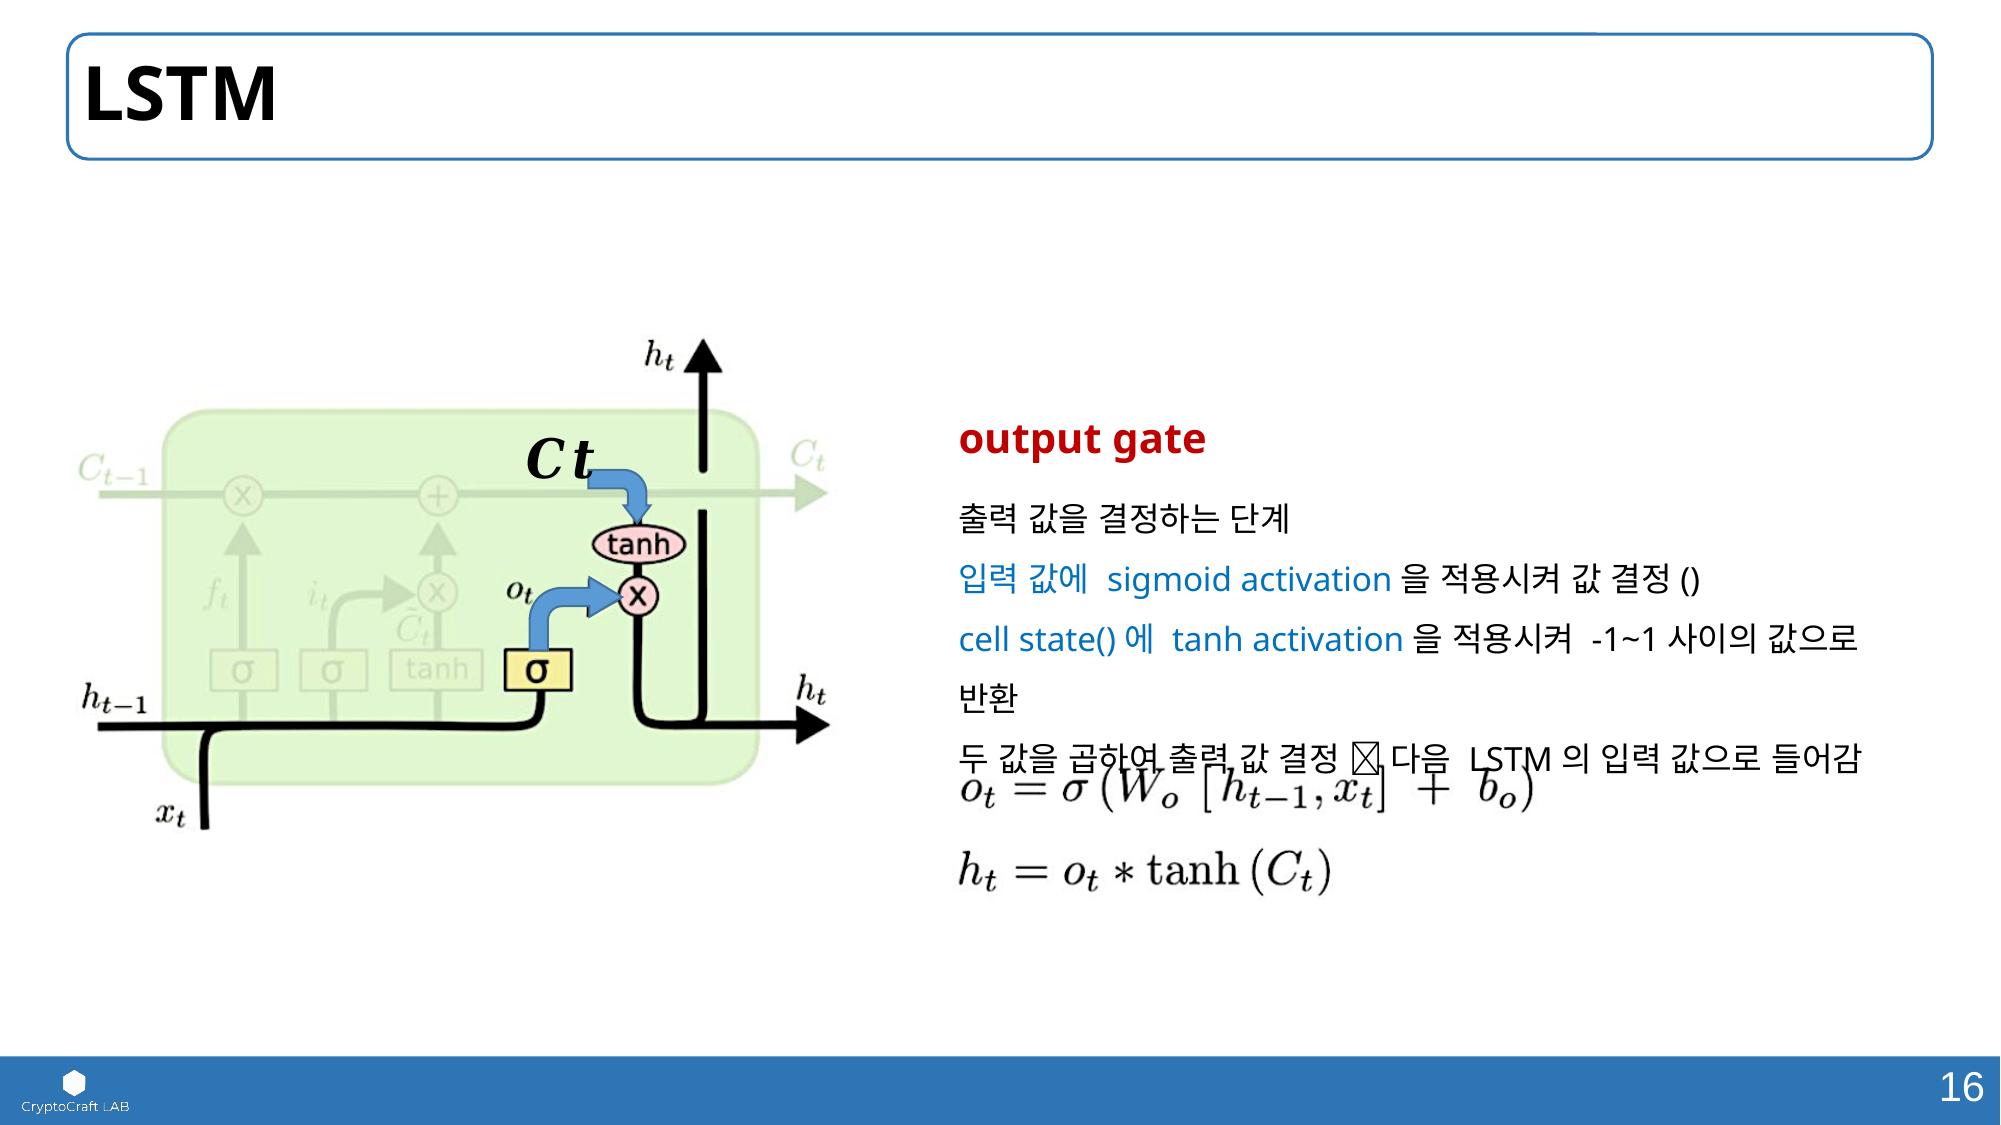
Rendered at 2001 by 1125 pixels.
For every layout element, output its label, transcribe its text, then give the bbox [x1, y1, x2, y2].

picture [943, 750, 1550, 916]
picture [13, 1061, 138, 1123]
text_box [943, 404, 1944, 723]
title LSTM [67, 34, 1933, 160]
picture [67, 334, 854, 847]
